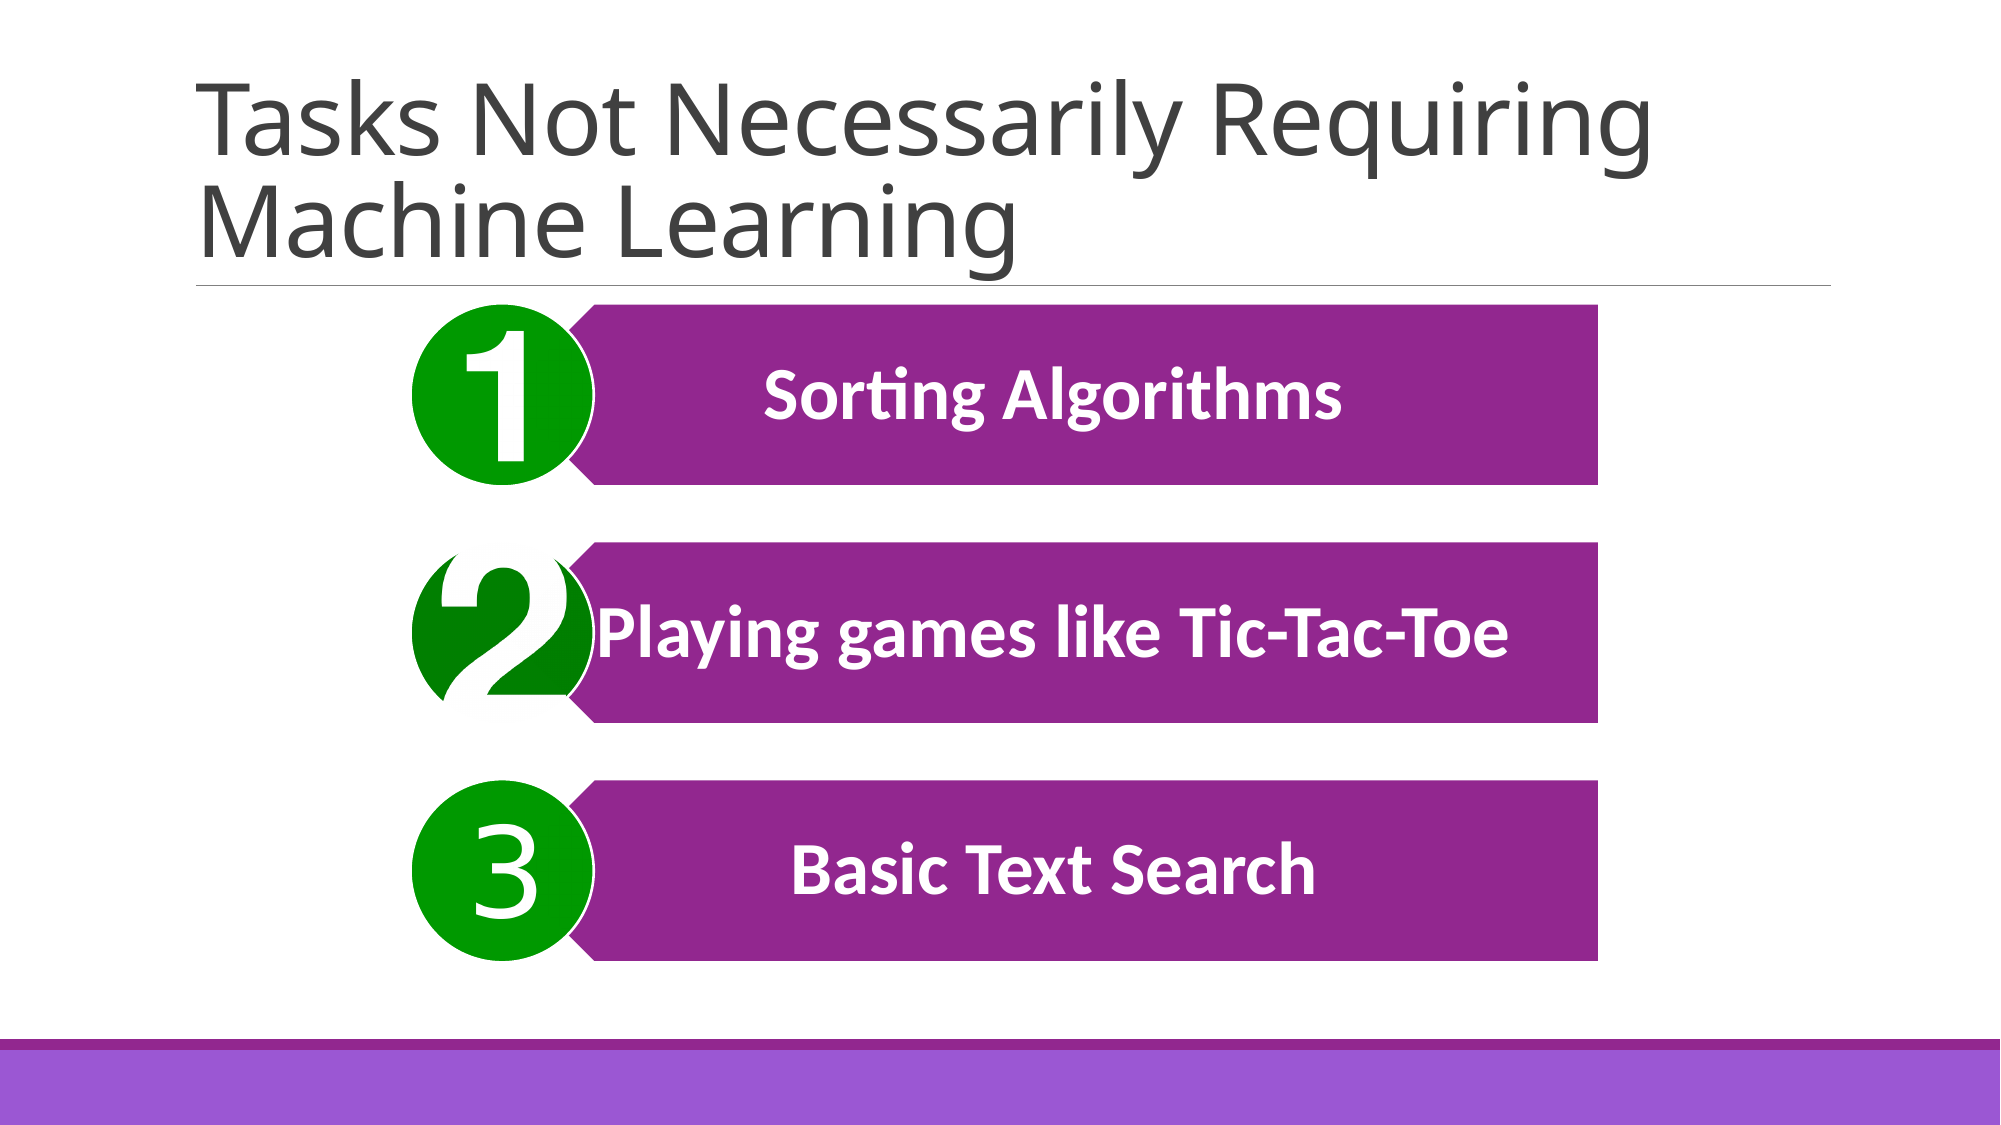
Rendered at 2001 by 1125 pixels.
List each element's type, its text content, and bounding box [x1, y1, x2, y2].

title Tasks Not Necessarily Requiring Machine Learning [180, 47, 1972, 285]
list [179, 302, 1831, 964]
